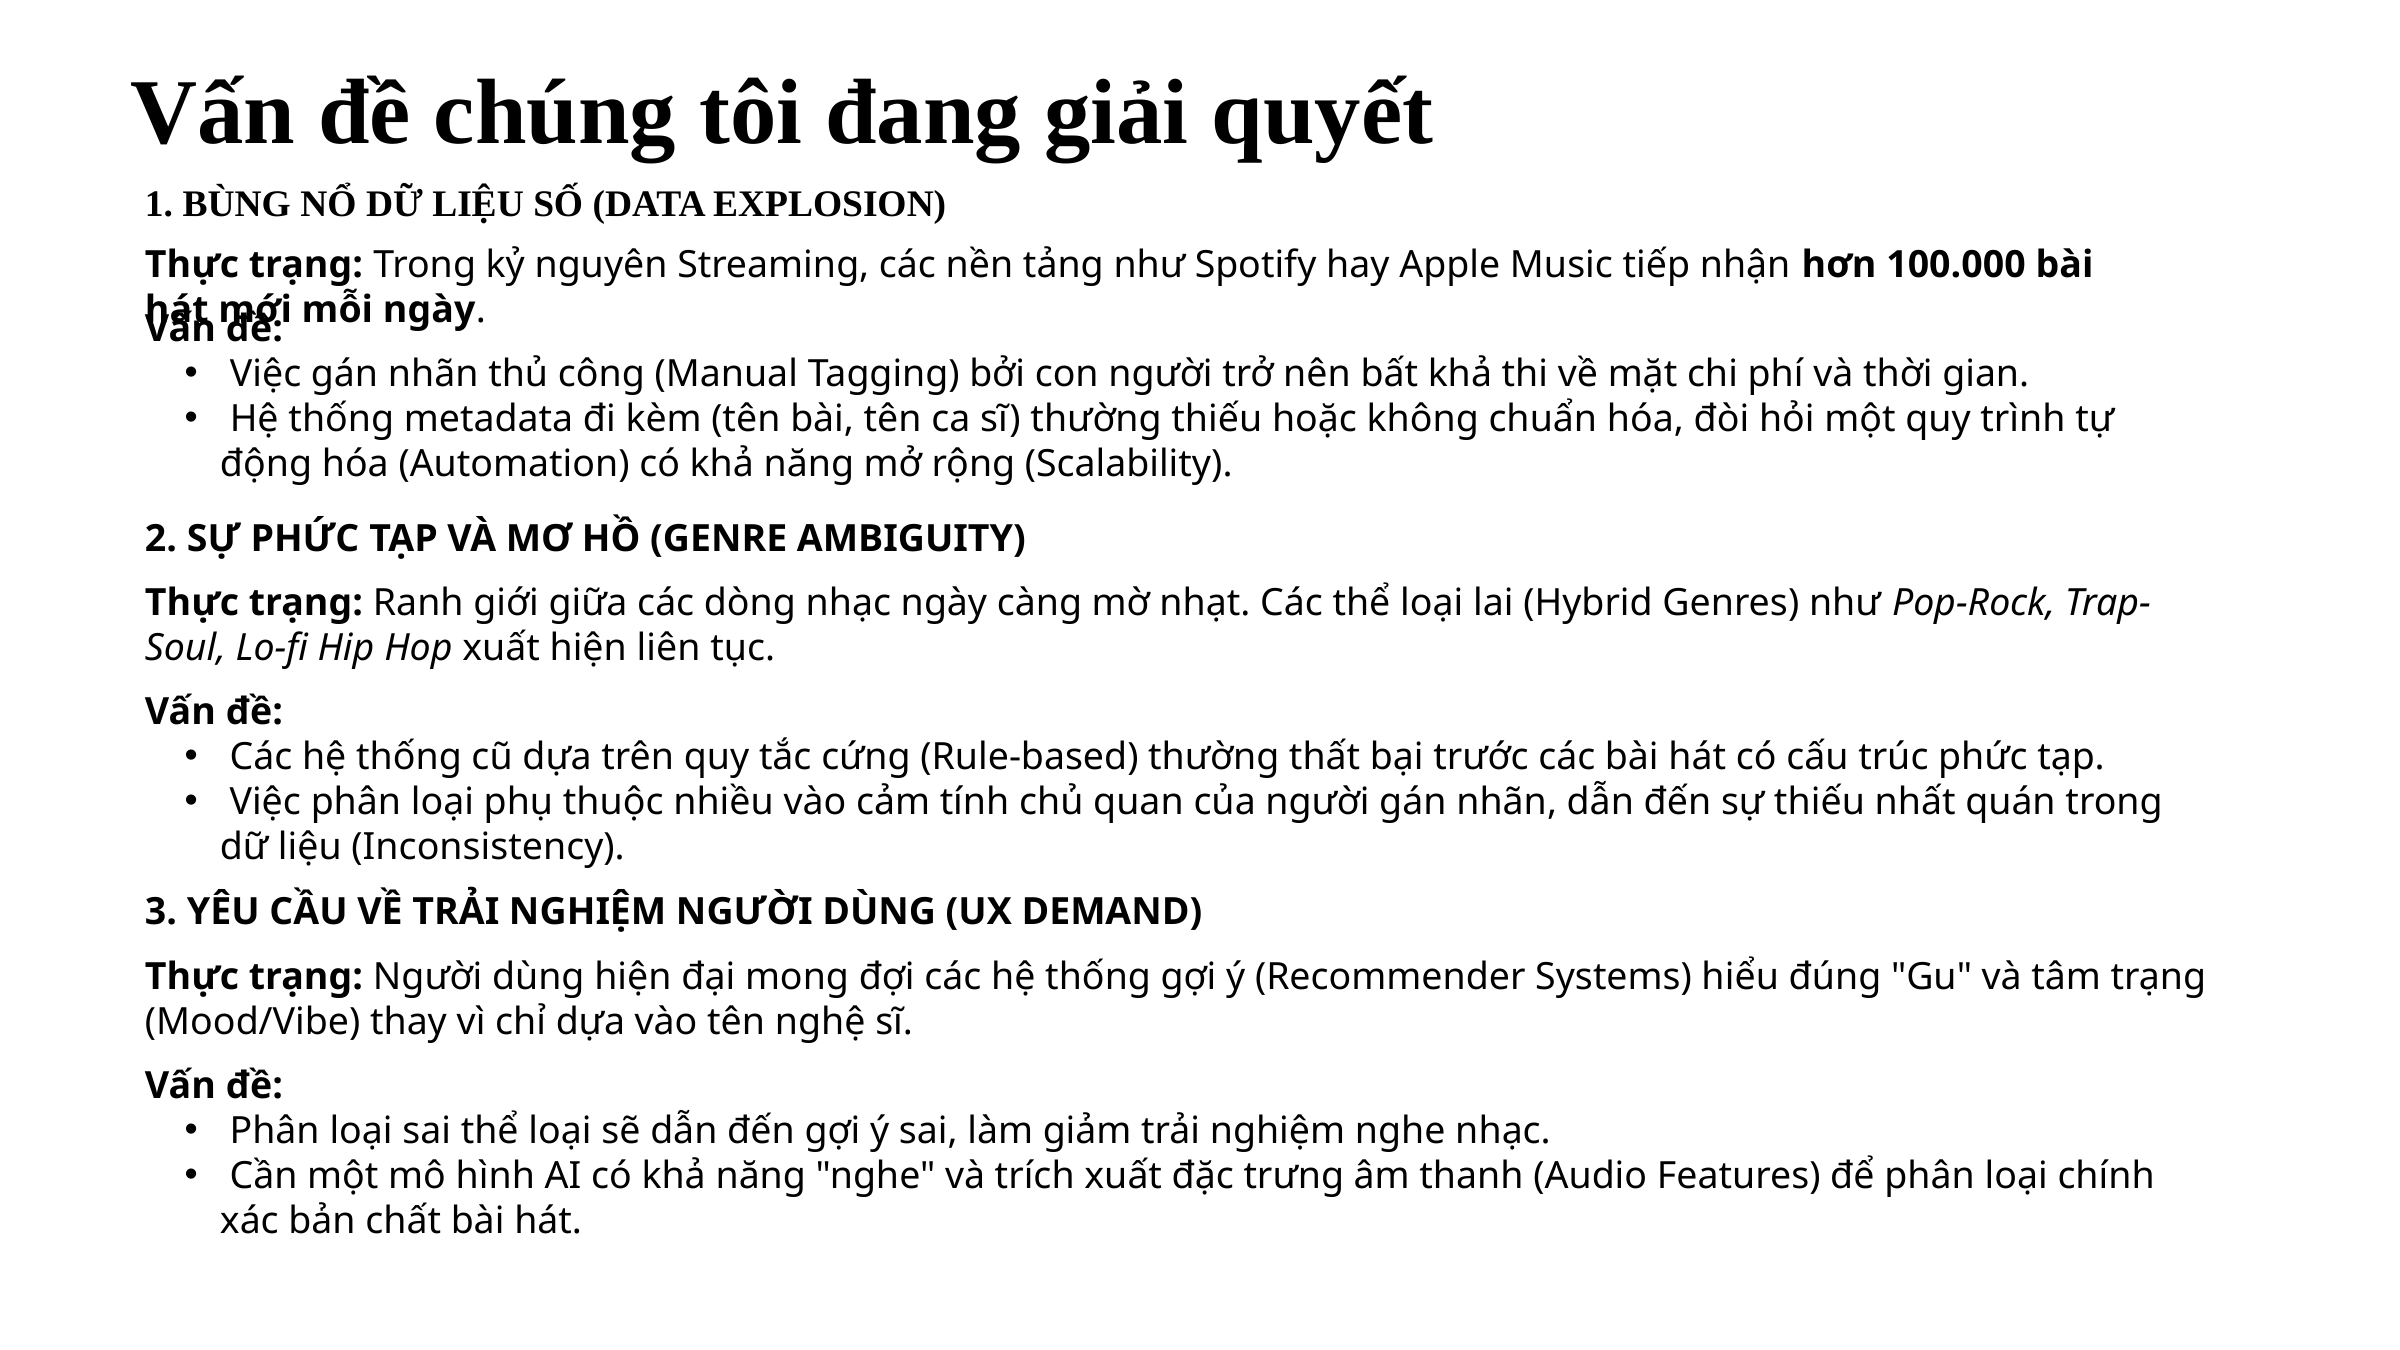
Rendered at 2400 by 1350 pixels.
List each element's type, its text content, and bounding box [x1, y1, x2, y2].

text_box 3. YÊU CẦU VỀ TRẢI NGHIỆM NGƯỜI DÙNG (UX DEMAND) [130, 879, 1331, 940]
text_box [130, 229, 2369, 1229]
text_box 2. SỰ PHỨC TẠP VÀ MƠ HỒ (GENRE AMBIGUITY) [130, 506, 1331, 566]
text_box Thực trạng: Ranh giới giữa các dòng nhạc ngày càng mờ nhạt. Các thể loại lai (Hybrid Genres) như Pop-Rock, Trap-Soul, Lo-fi Hip Hop xuất hiện liên tục. [130, 570, 2235, 676]
text_box 1. BÙNG NỔ DỮ LIỆU SỐ (DATA EXPLOSION) [130, 171, 1331, 232]
text_box Vấn đề: Việc gán nhãn thủ công (Manual Tagging) bởi con người trở nên bất khả thi về mặt chi phí và thời gian. Hệ thống metadata đi kèm (tên bài, tên ca sĩ) thường thiếu hoặc không chuẩn hóa, đòi hỏi một quy trình tự động hóa (Automation) có khả năng mở rộng (Scalability). [130, 296, 2170, 491]
text_box Vấn đề: Phân loại sai thể loại sẽ dẫn đến gợi ý sai, làm giảm trải nghiệm nghe nhạc. Cần một mô hình AI có khả năng "nghe" và trích xuất đặc trưng âm thanh (Audio Features) để phân loại chính xác bản chất bài hát. [130, 1053, 2235, 1249]
text_box Vấn đề: Các hệ thống cũ dựa trên quy tắc cứng (Rule-based) thường thất bại trước các bài hát có cấu trúc phức tạp. Việc phân loại phụ thuộc nhiều vào cảm tính chủ quan của người gán nhãn, dẫn đến sự thiếu nhất quán trong dữ liệu (Inconsistency). [130, 679, 2235, 875]
text_box Thực trạng: Trong kỷ nguyên Streaming, các nền tảng như Spotify hay Apple Music tiếp nhận hơn 100.000 bài hát mới mỗi ngày. [130, 232, 2170, 296]
text_box Thực trạng: Người dùng hiện đại mong đợi các hệ thống gợi ý (Recommender Systems) hiểu đúng "Gu" và tâm trạng (Mood/Vibe) thay vì chỉ dựa vào tên nghệ sĩ. [130, 944, 2235, 1049]
text_box Vấn đề chúng tôi đang giải quyết [130, 46, 2338, 172]
